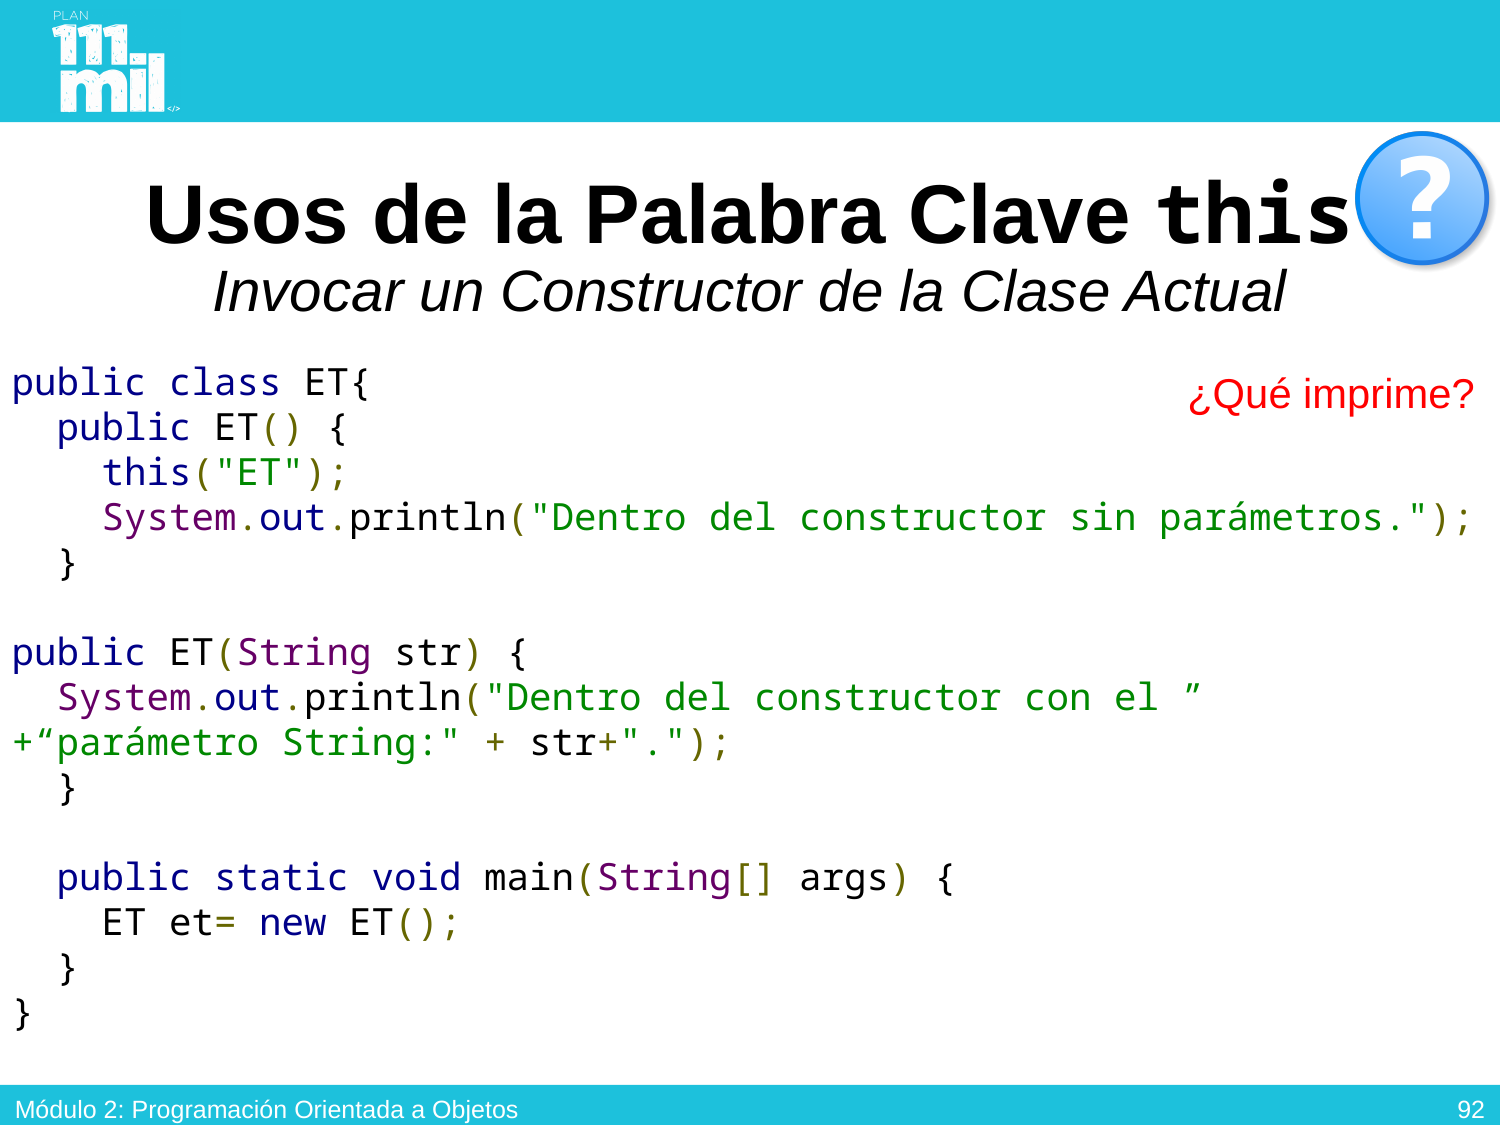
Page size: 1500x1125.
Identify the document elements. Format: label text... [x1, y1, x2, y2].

text_box public class ET{ public ET() { this("ET"); System.out.println("Dentro del constructor sin parámetros."); } public ET(String str) { System.out.println("Dentro del constructor con el ” +“parámetro String:" + str+"."); } public static void main(String[] args) { ET et= new ET(); } } [0, 350, 1500, 1125]
title Usos de la Palabra Clave this Invocar un Constructor de la Clase Actual [103, 147, 1397, 348]
picture [1349, 123, 1500, 274]
